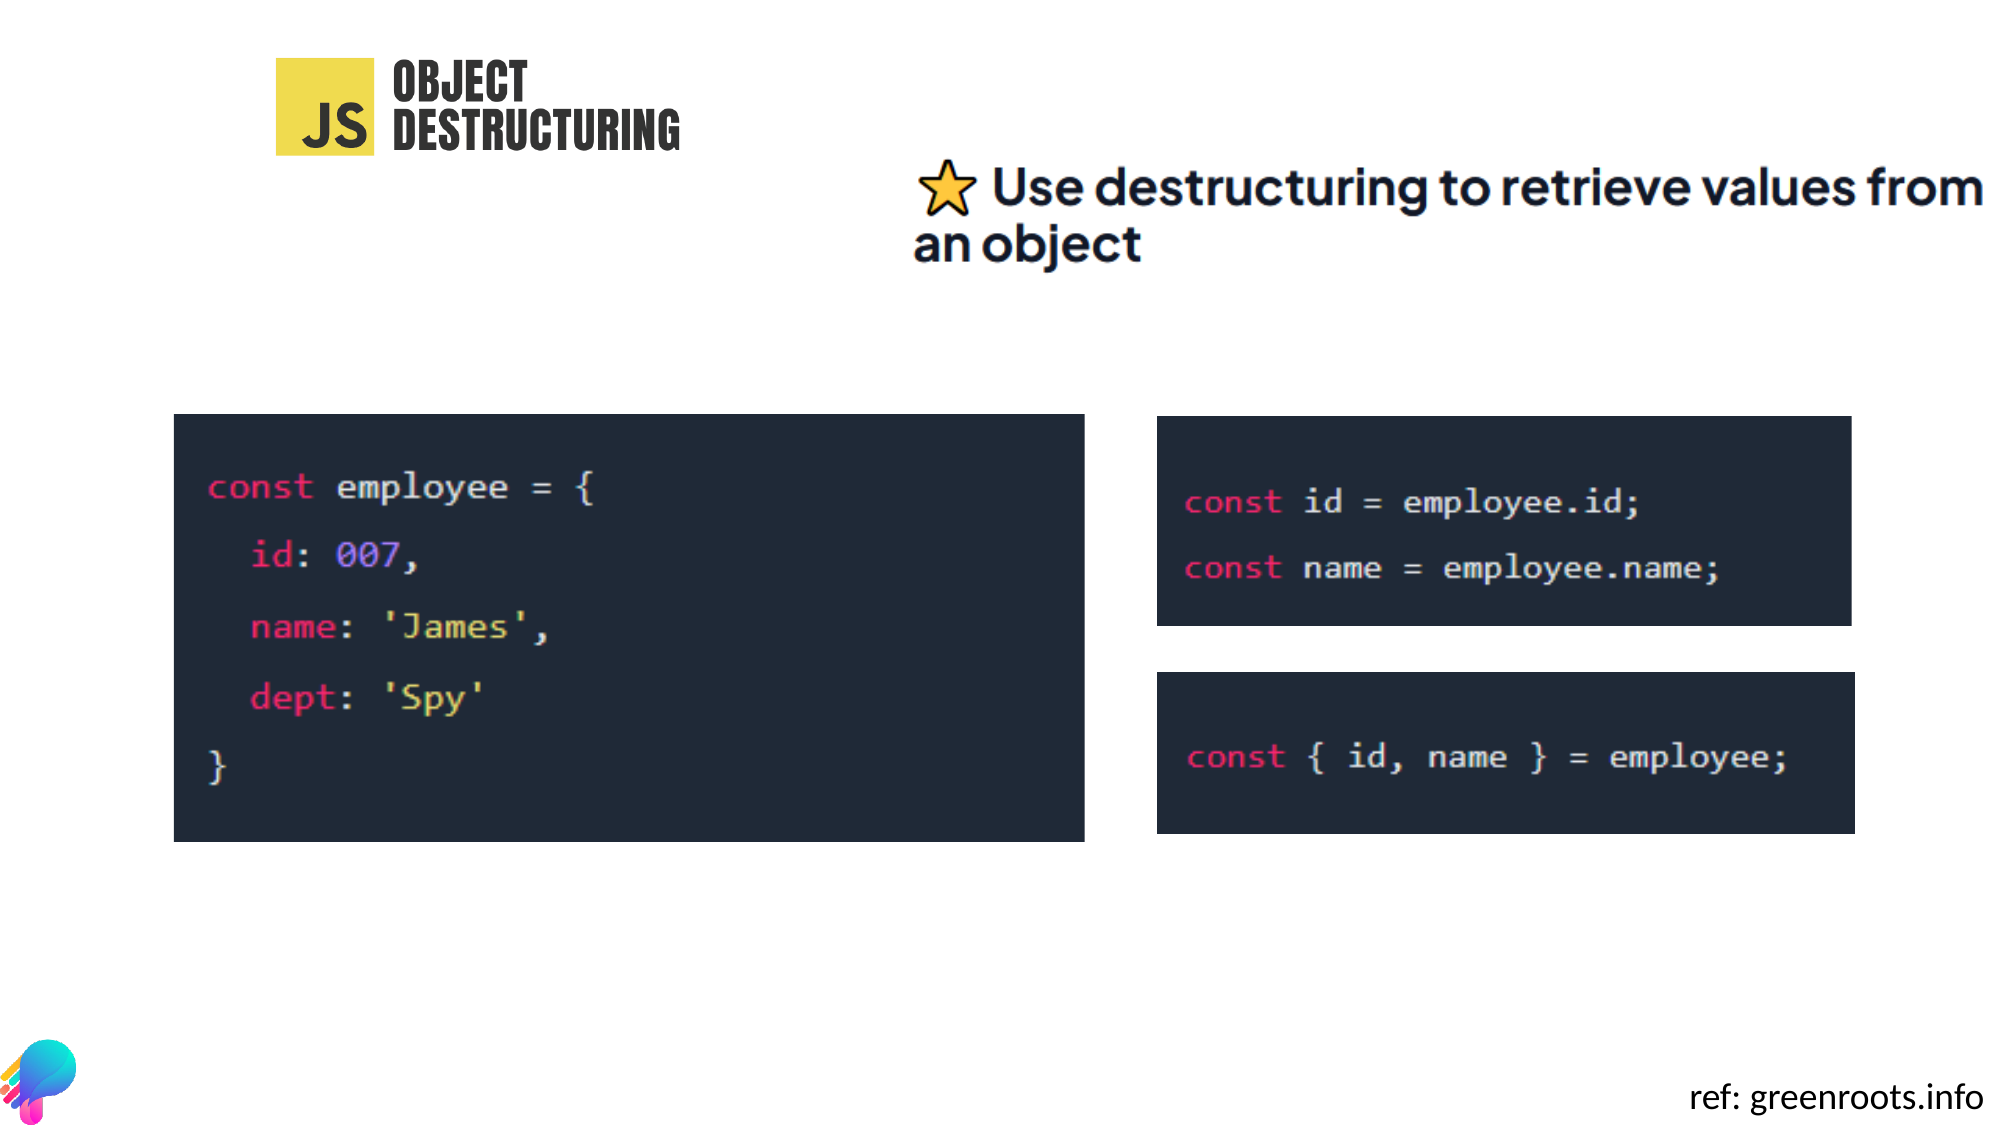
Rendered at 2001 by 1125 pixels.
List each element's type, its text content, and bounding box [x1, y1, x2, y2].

picture [0, 1038, 77, 1125]
picture [1156, 671, 1855, 834]
picture [1156, 415, 1852, 626]
picture [254, 24, 705, 176]
picture [173, 413, 1085, 842]
text_box ref: greenroots.info [1539, 1064, 2000, 1125]
picture [902, 126, 2000, 298]
